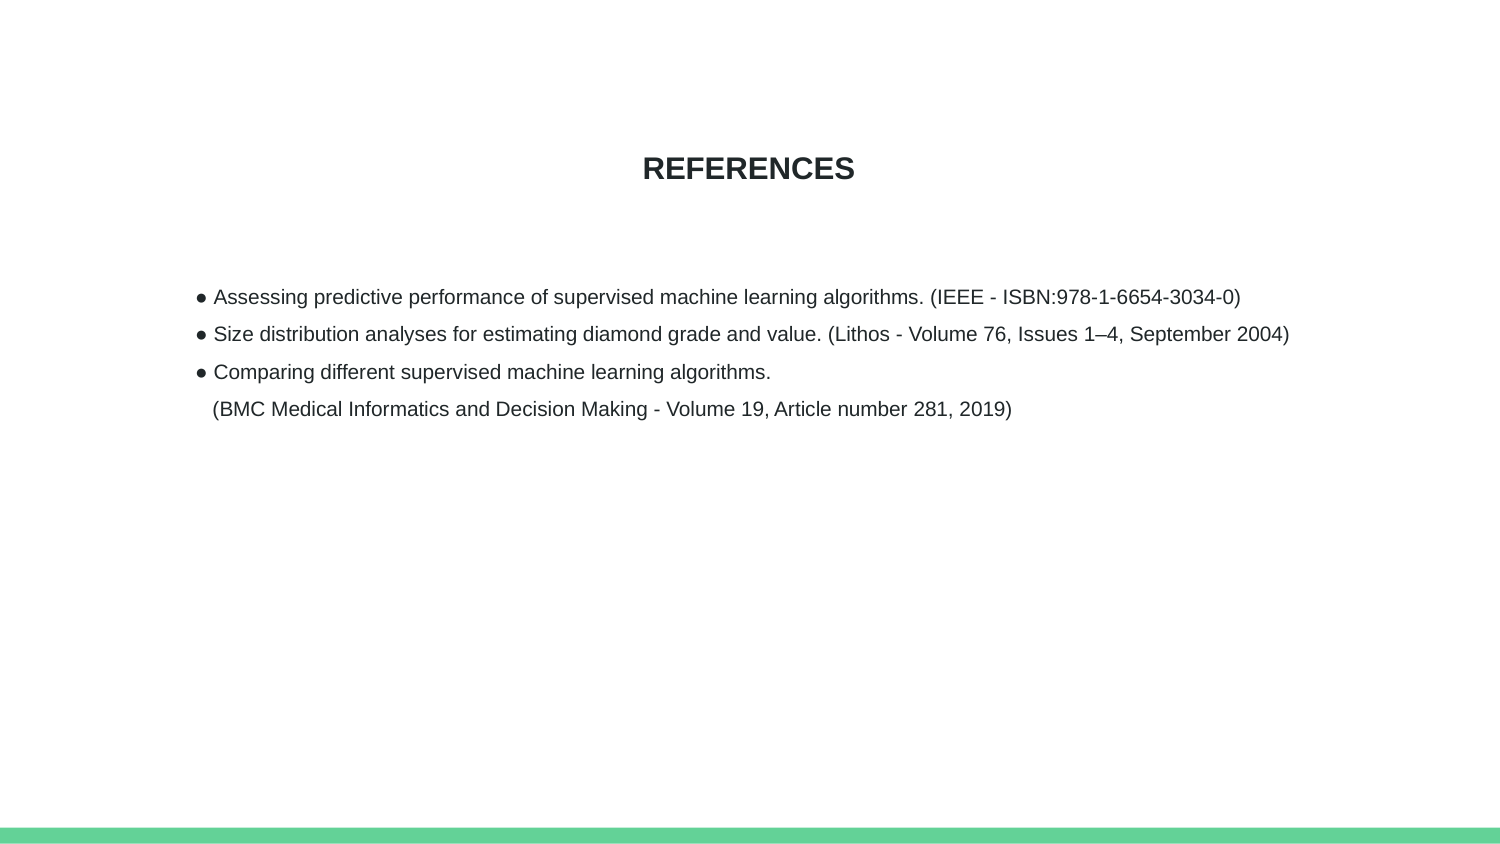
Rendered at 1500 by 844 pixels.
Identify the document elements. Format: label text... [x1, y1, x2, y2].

list REFERENCES ● Assessing predictive performance of supervised machine learning algorithms. (IEEE - ISBN:978-1-6654-3034-0) ● Size distribution analyses for estimating diamond grade and value. (Lithos - Volume 76, Issues 1–4, September 2004) ● Comparing different supervised machine learning algorithms. (BMC Medical Informatics and Decision Making - Volume 19, Article number 281, 2019) [49, 46, 1449, 750]
